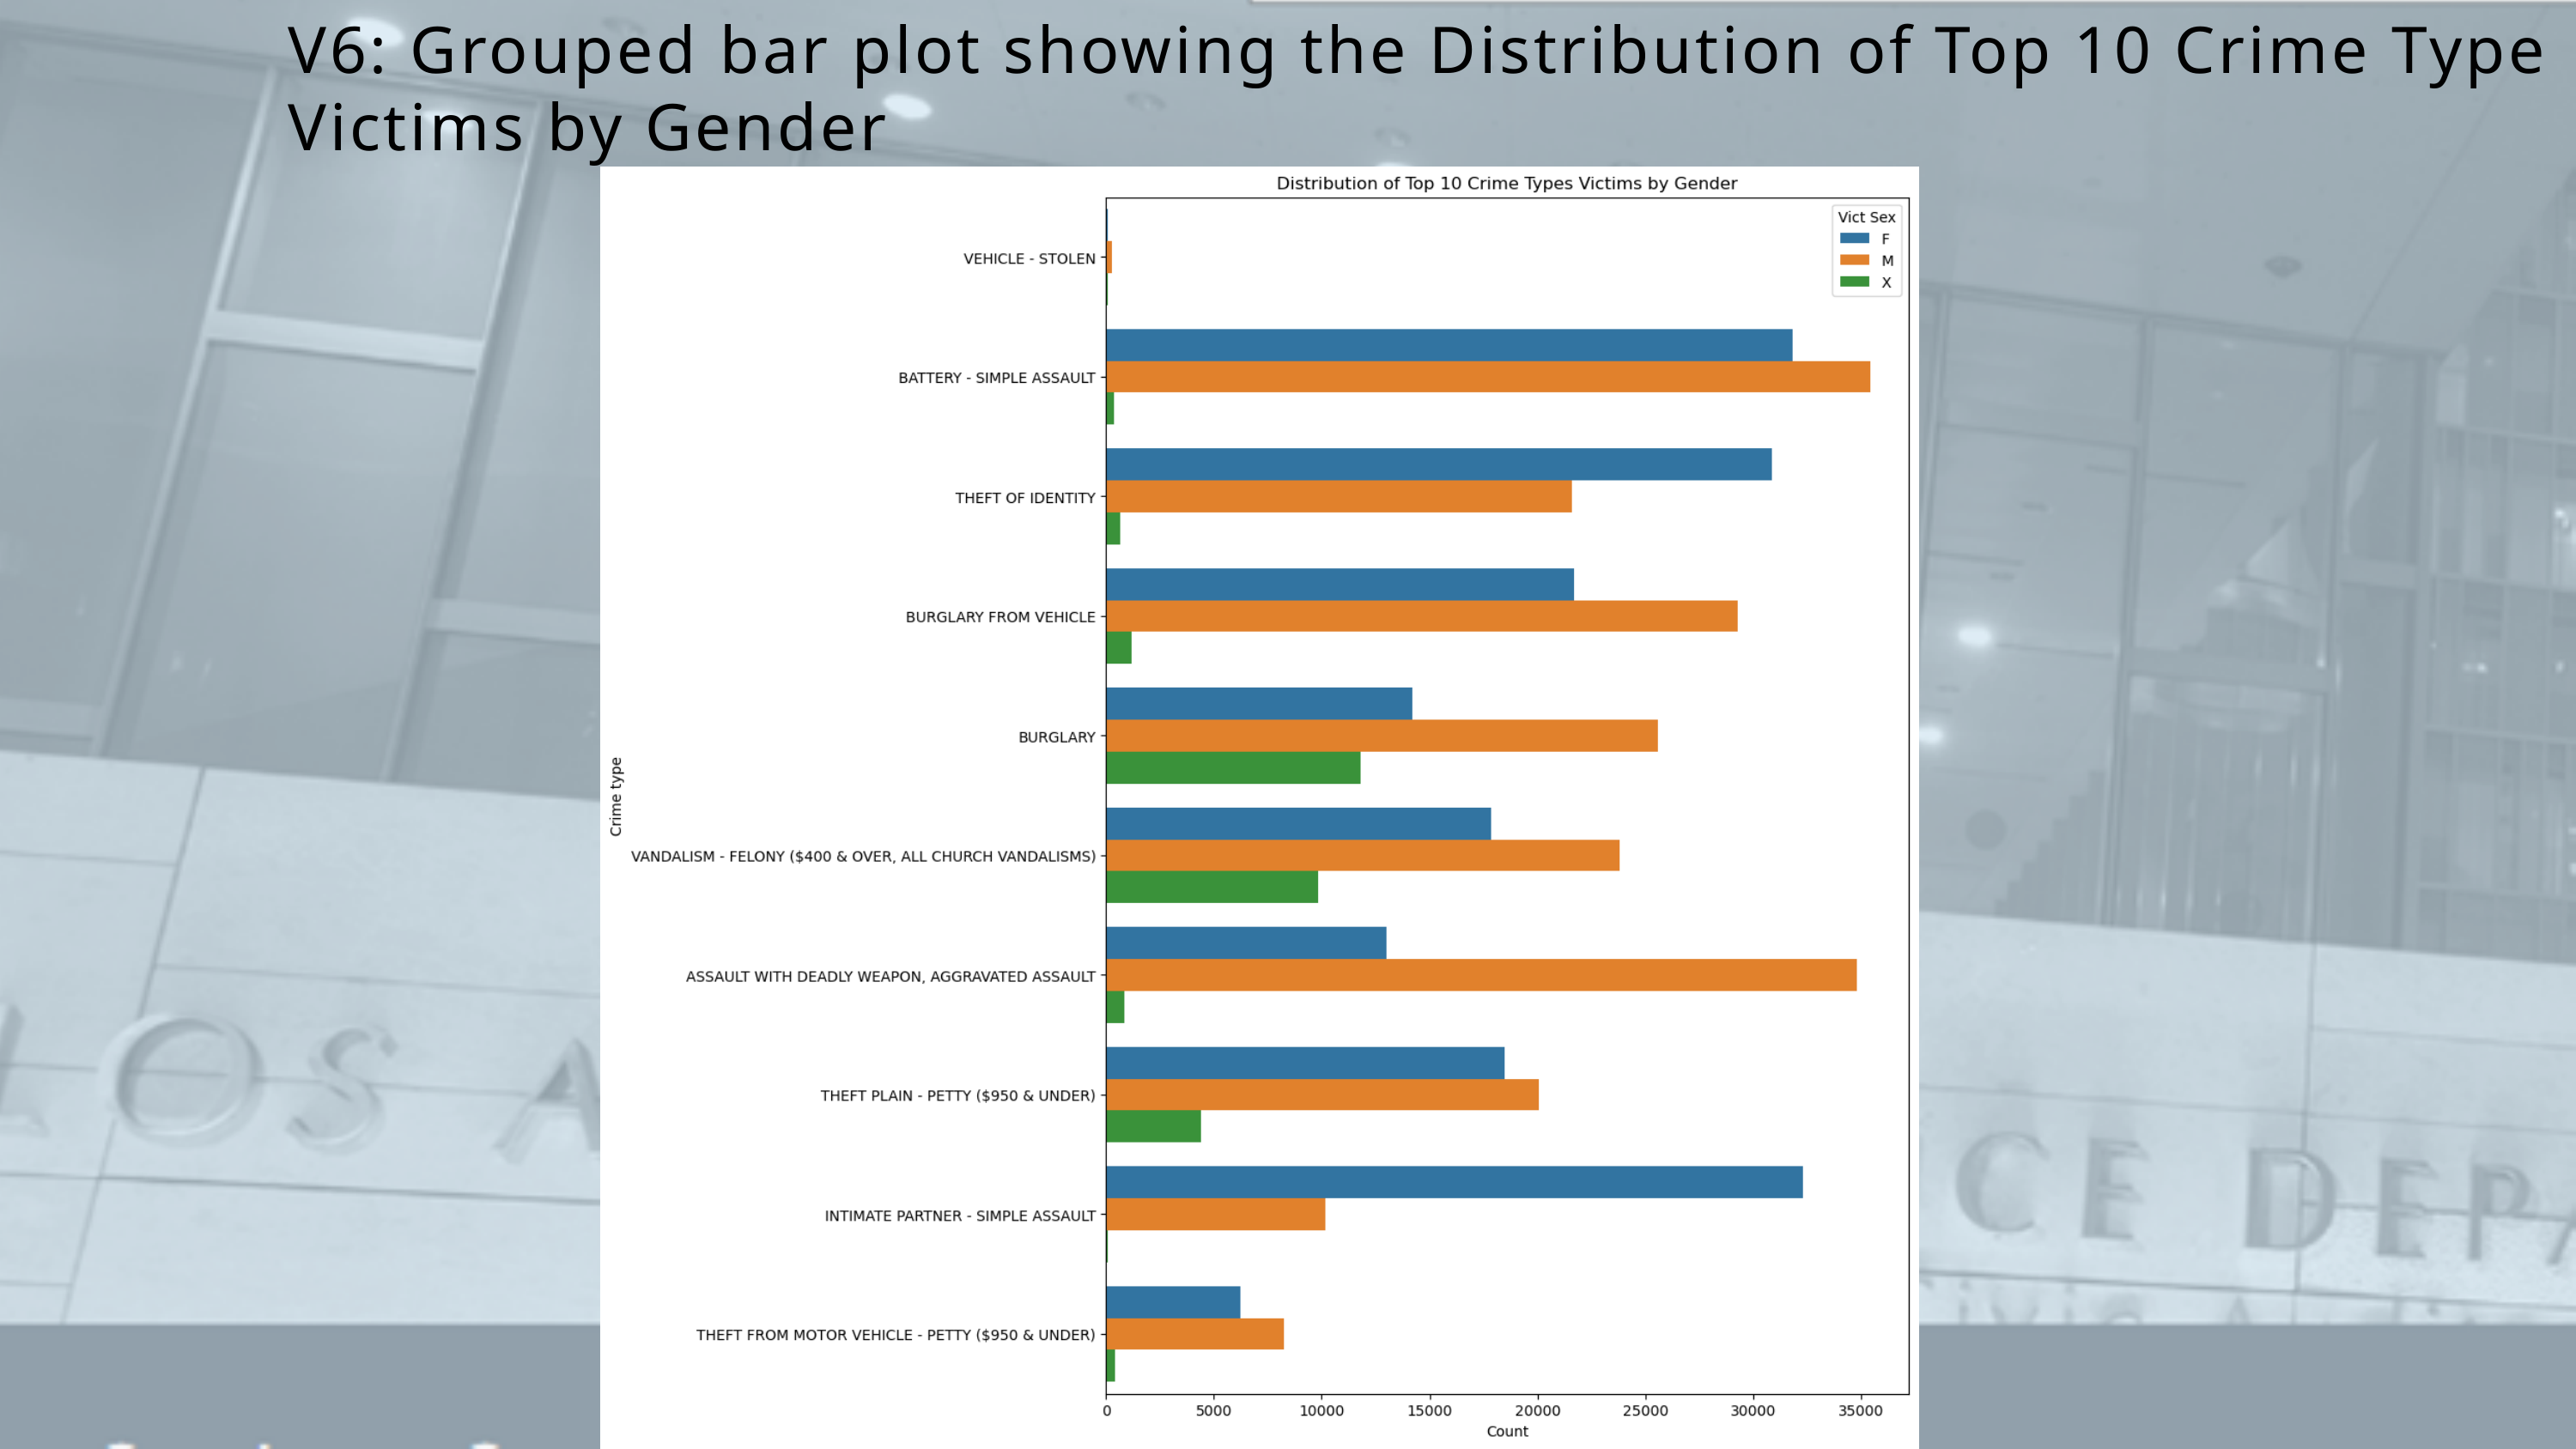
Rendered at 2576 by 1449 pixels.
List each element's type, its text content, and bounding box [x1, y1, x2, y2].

text_box [0, 0, 2576, 1449]
text_box V6: Grouped bar plot showing the Distribution of Top 10 Crime Type Victims by Gender [275, 3, 2573, 248]
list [600, 167, 1919, 1449]
